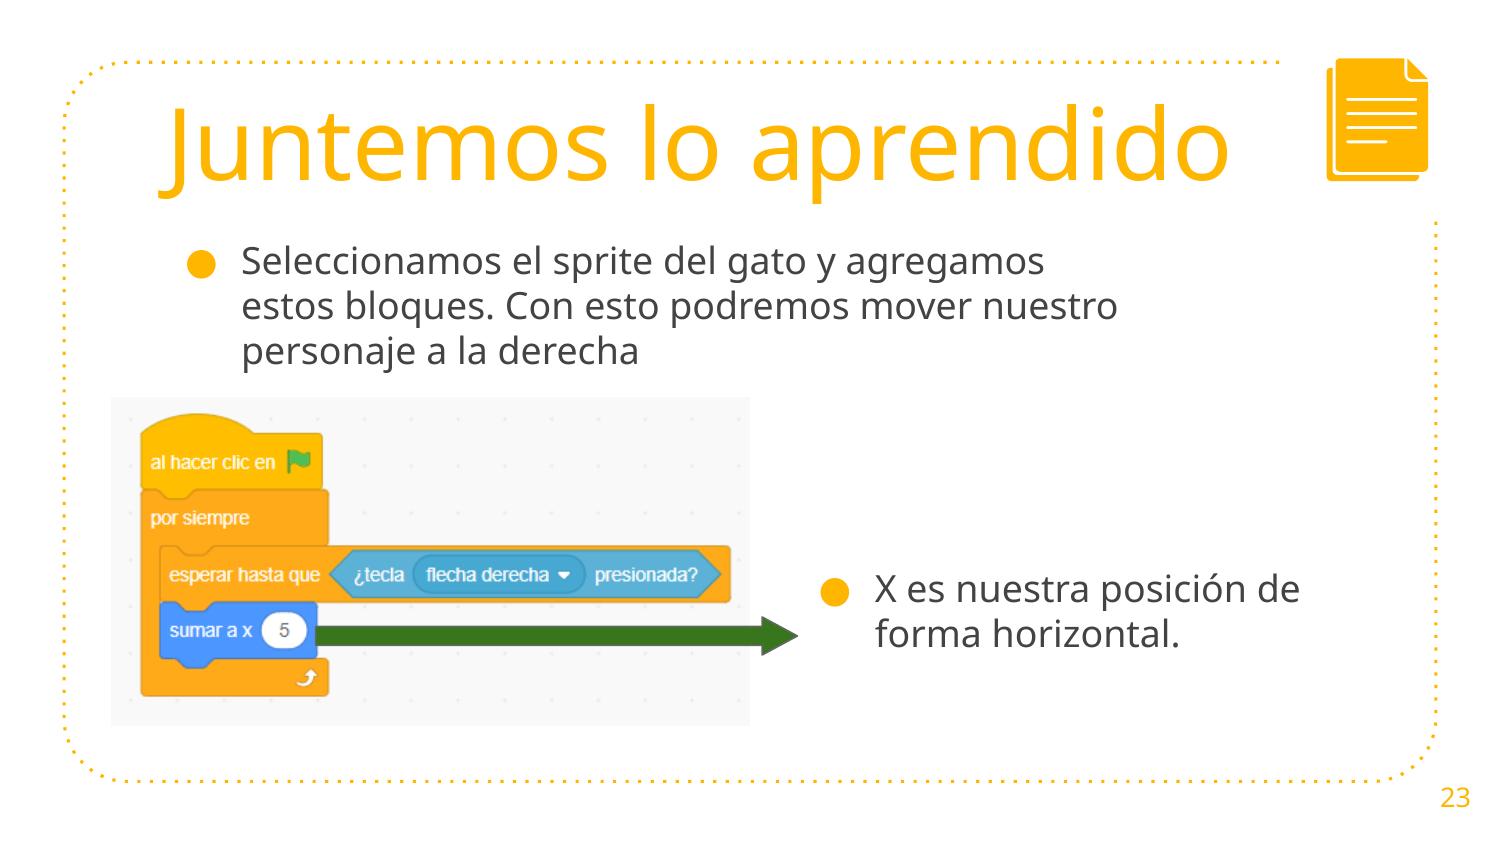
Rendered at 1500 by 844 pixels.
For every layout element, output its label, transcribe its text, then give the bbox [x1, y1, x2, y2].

text_box [754, 616, 798, 655]
picture [110, 396, 751, 726]
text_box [1326, 58, 1429, 182]
list Seleccionamos el sprite del gato y agregamos estos bloques. Con esto podremos mover nuestro personaje a la derecha [151, 222, 1160, 363]
title Juntemos lo aprendido [151, 65, 1278, 206]
slide_number ‹#› [1411, 753, 1500, 844]
text_box X es nuestra posición de forma horizontal. [784, 550, 1373, 766]
